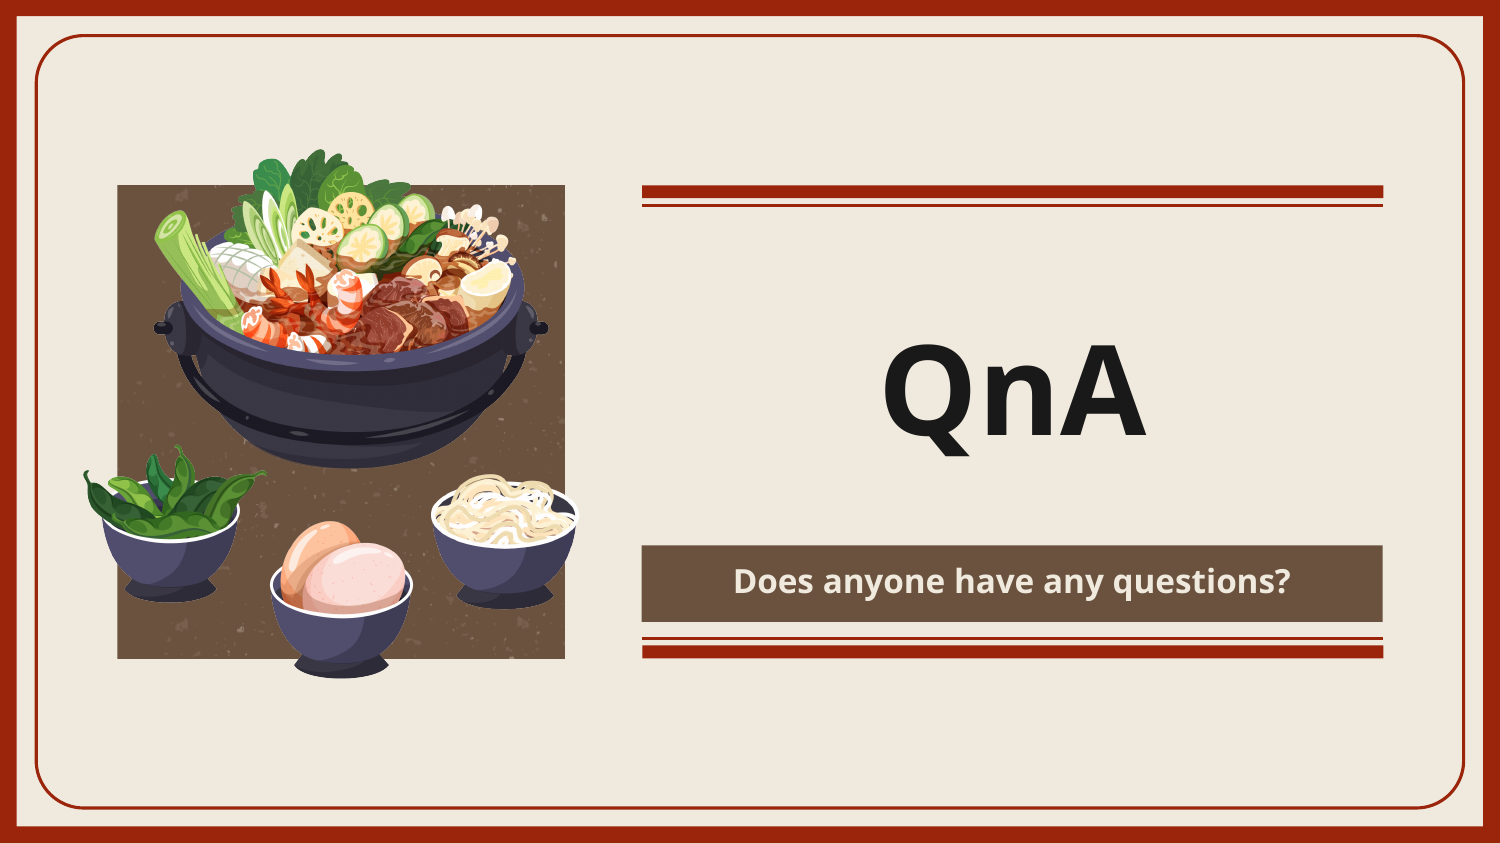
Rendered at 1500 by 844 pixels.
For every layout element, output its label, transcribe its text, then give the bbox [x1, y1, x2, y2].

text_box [641, 185, 1384, 206]
picture [68, 142, 589, 685]
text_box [641, 638, 1384, 659]
subtitle Does anyone have any questions? [641, 545, 1383, 622]
title QnA [642, 318, 1384, 476]
